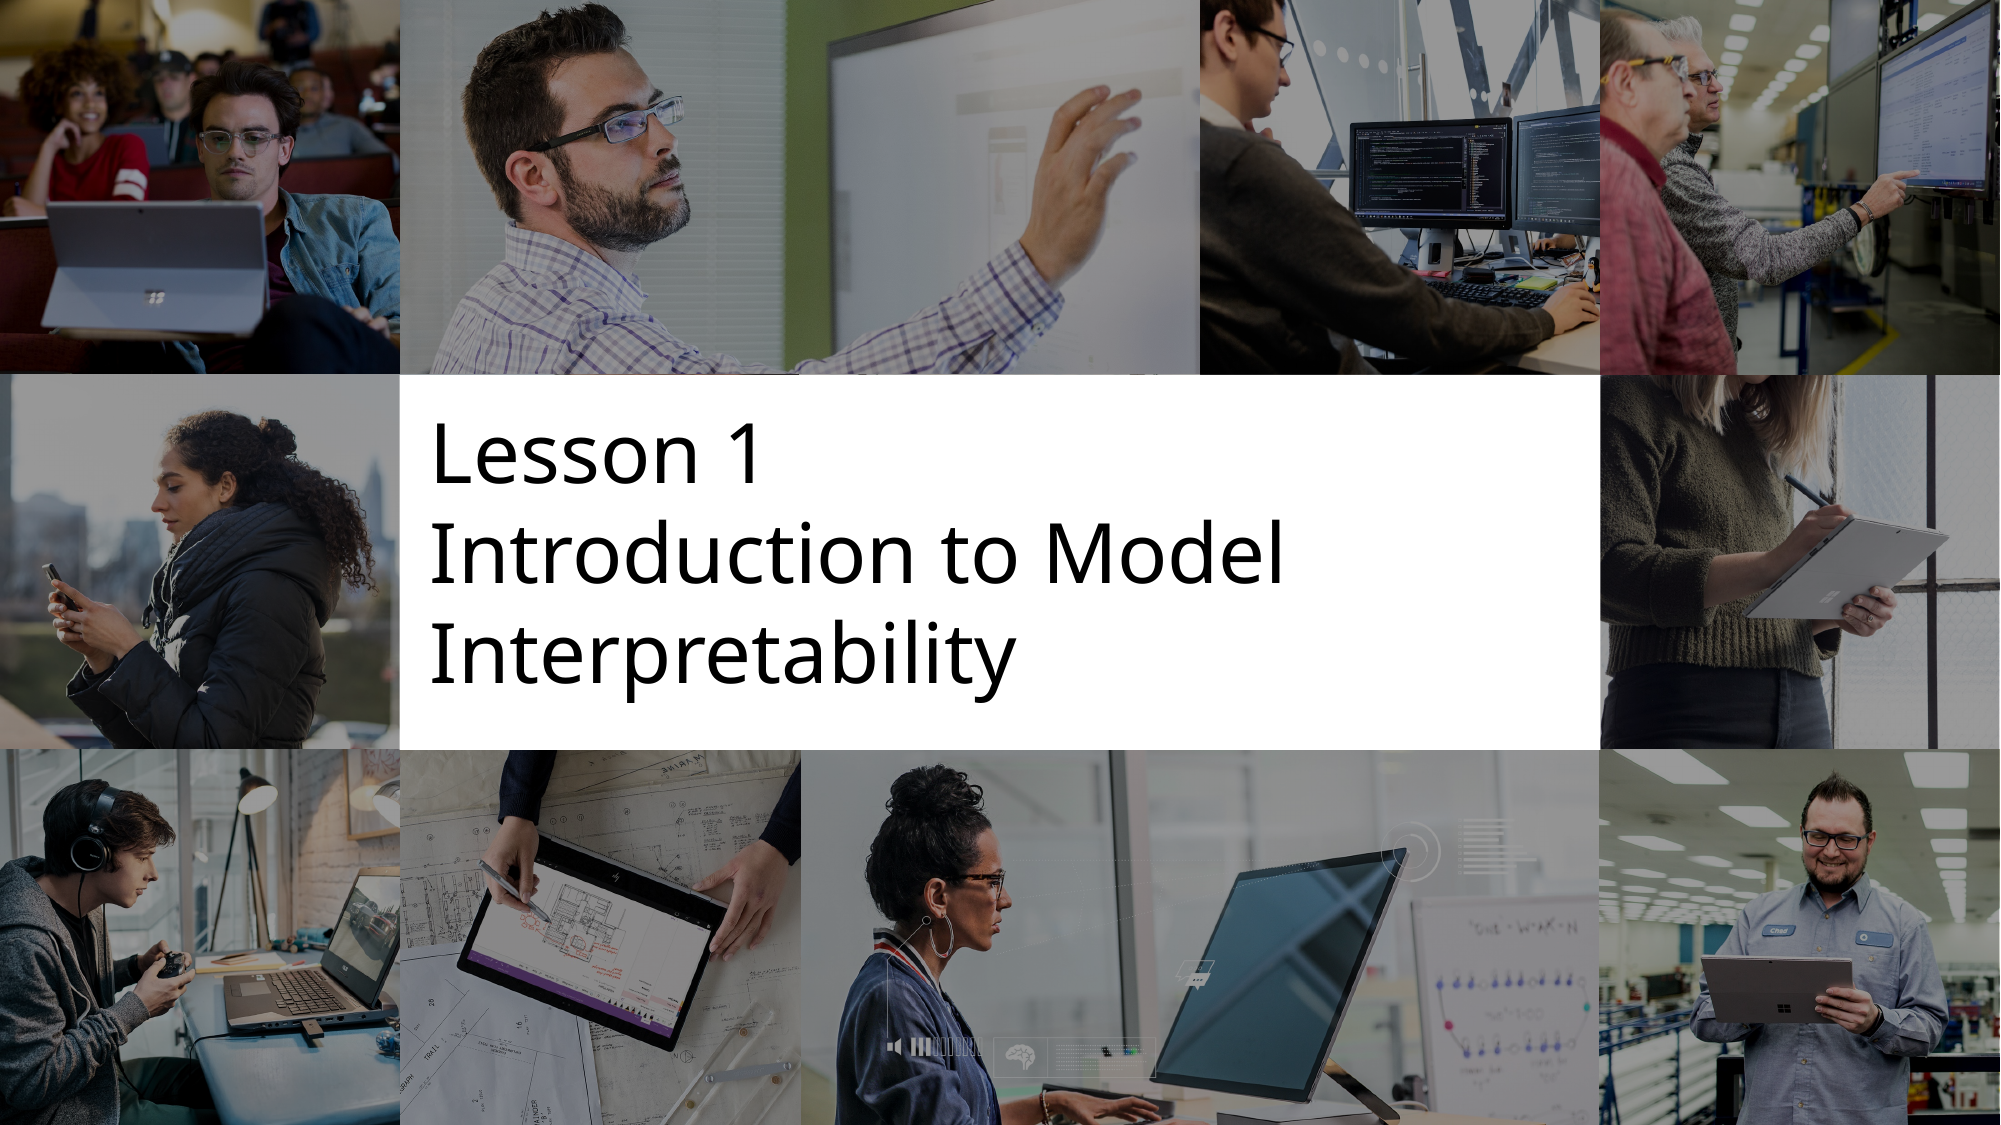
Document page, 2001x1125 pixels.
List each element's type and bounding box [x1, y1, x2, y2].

text_box [0, 0, 2000, 1125]
